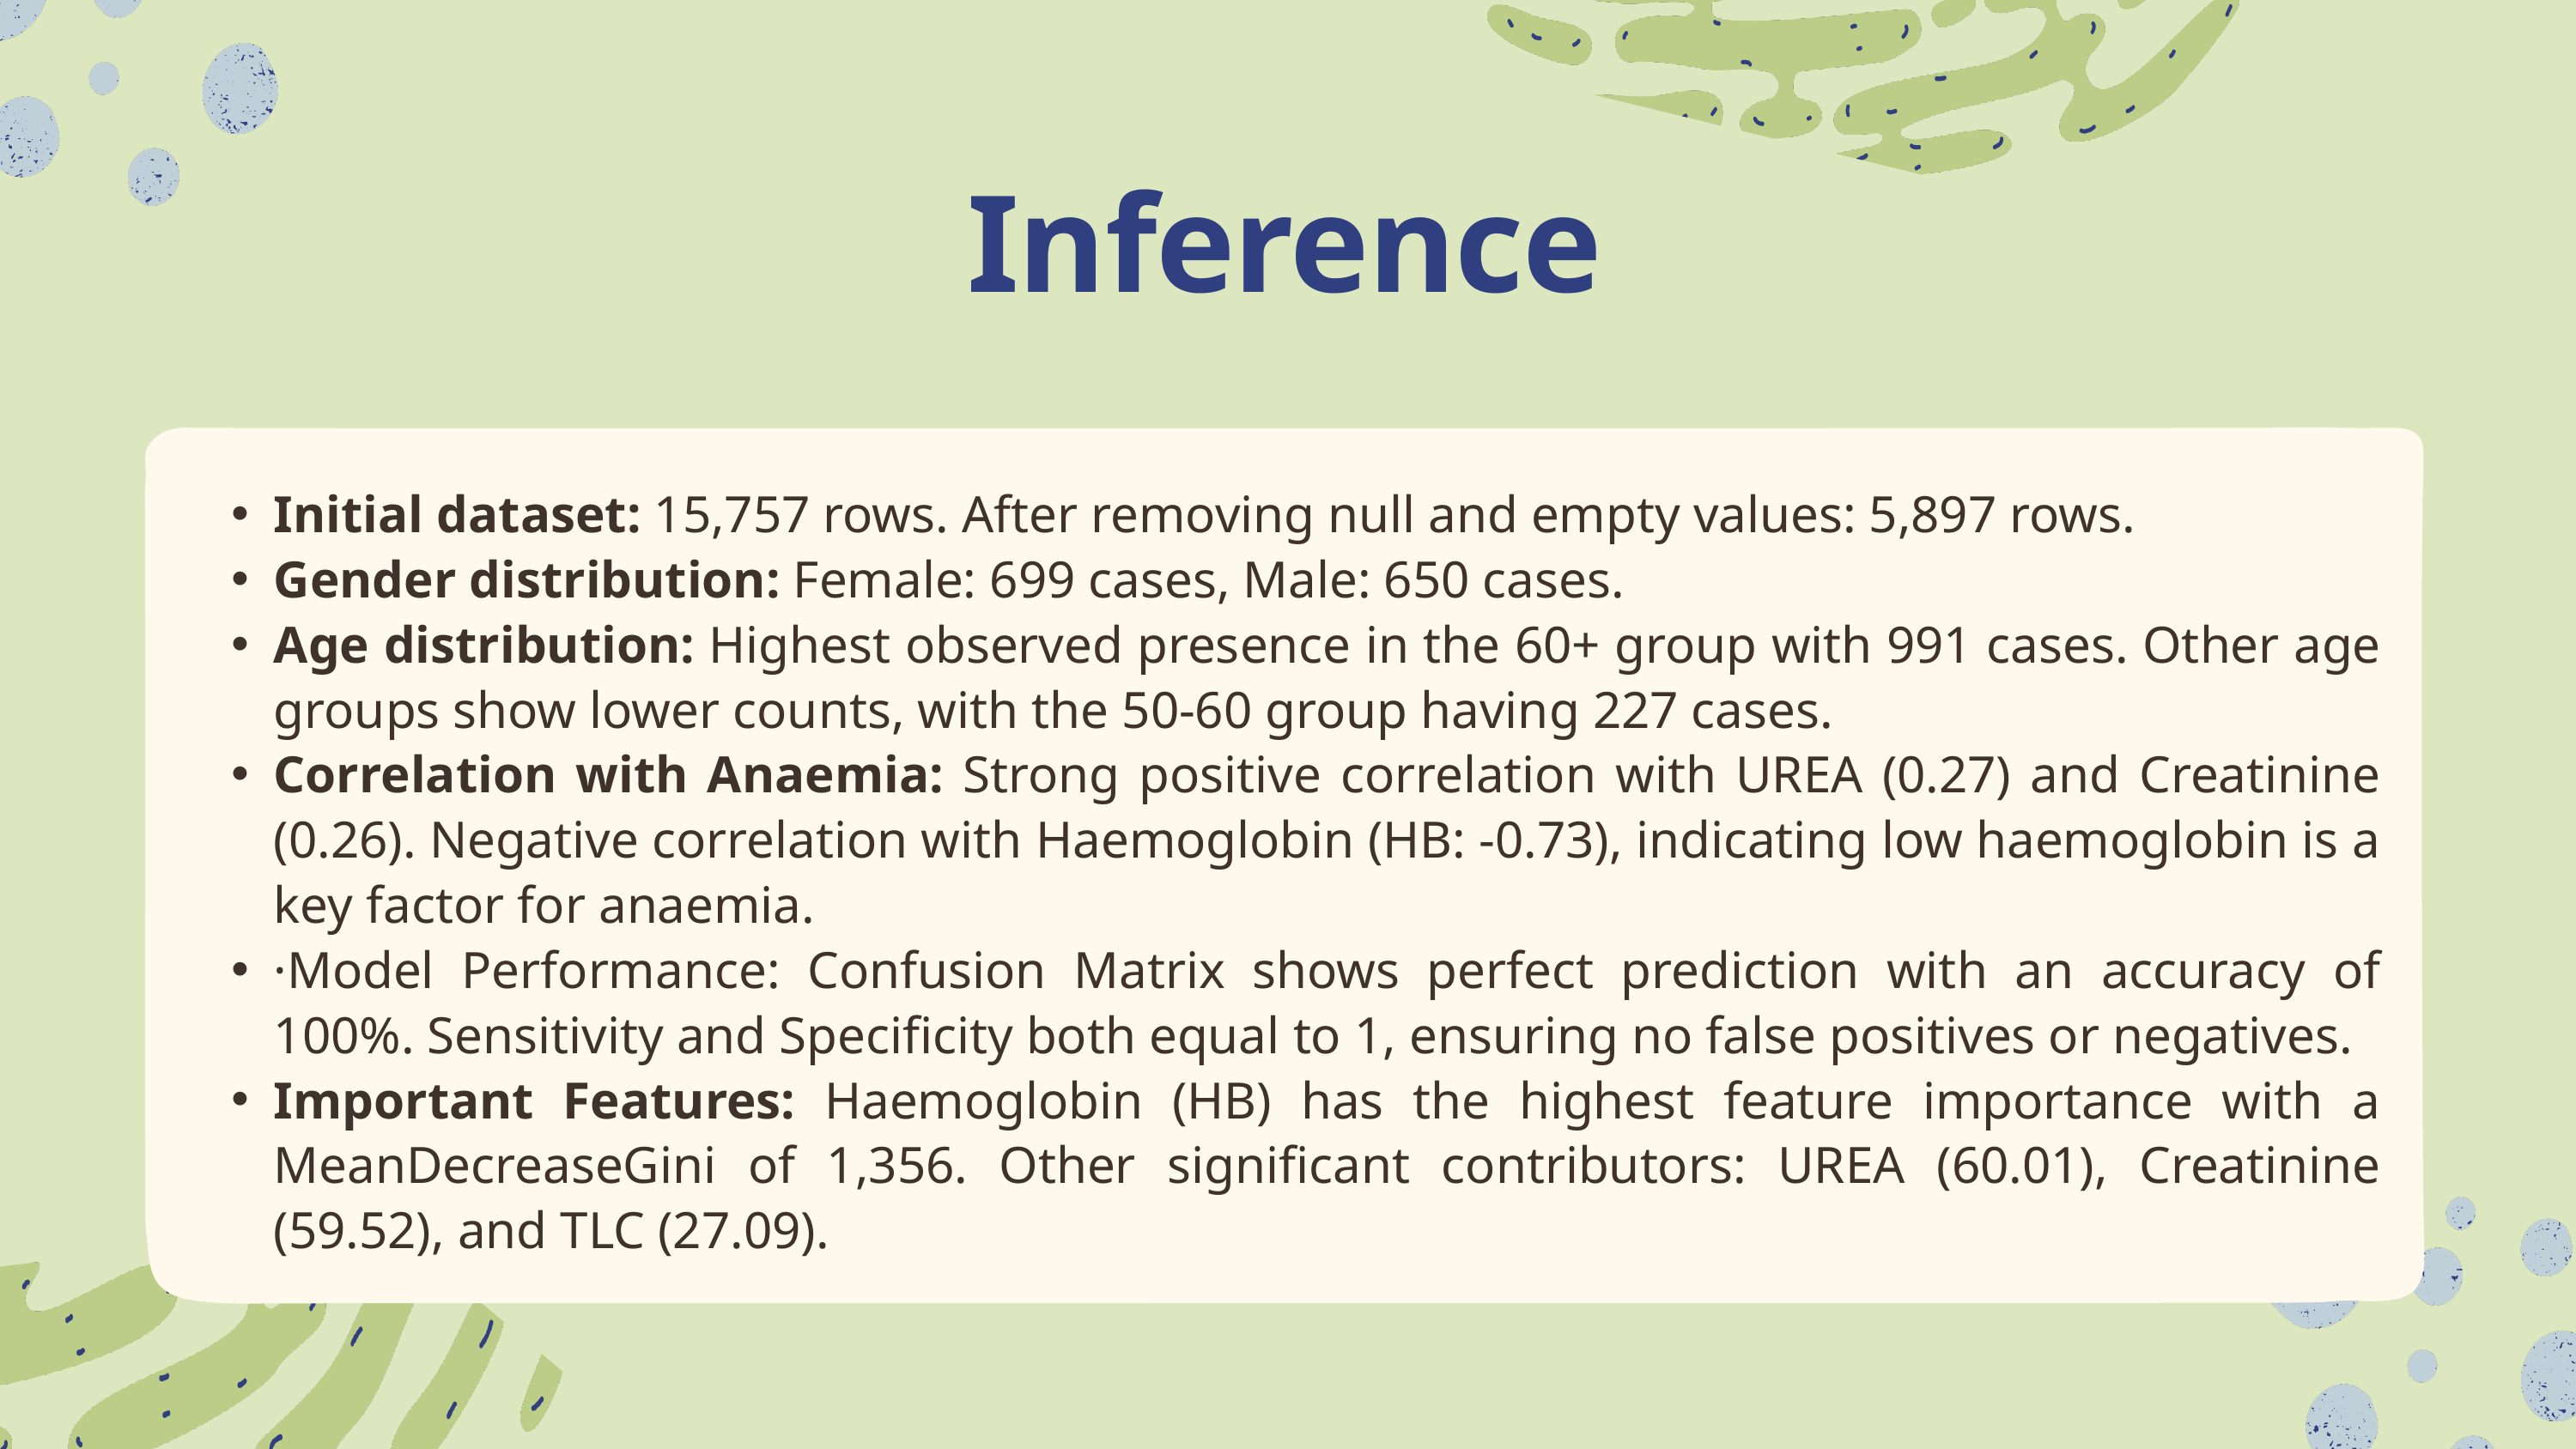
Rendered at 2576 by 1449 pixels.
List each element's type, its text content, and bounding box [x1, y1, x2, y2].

text_box [1423, 0, 2280, 247]
text_box Inference [144, 185, 2425, 320]
text_box [0, 897, 619, 1449]
text_box [2262, 1195, 2576, 1449]
text_box [0, 0, 283, 209]
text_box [144, 427, 2425, 1304]
